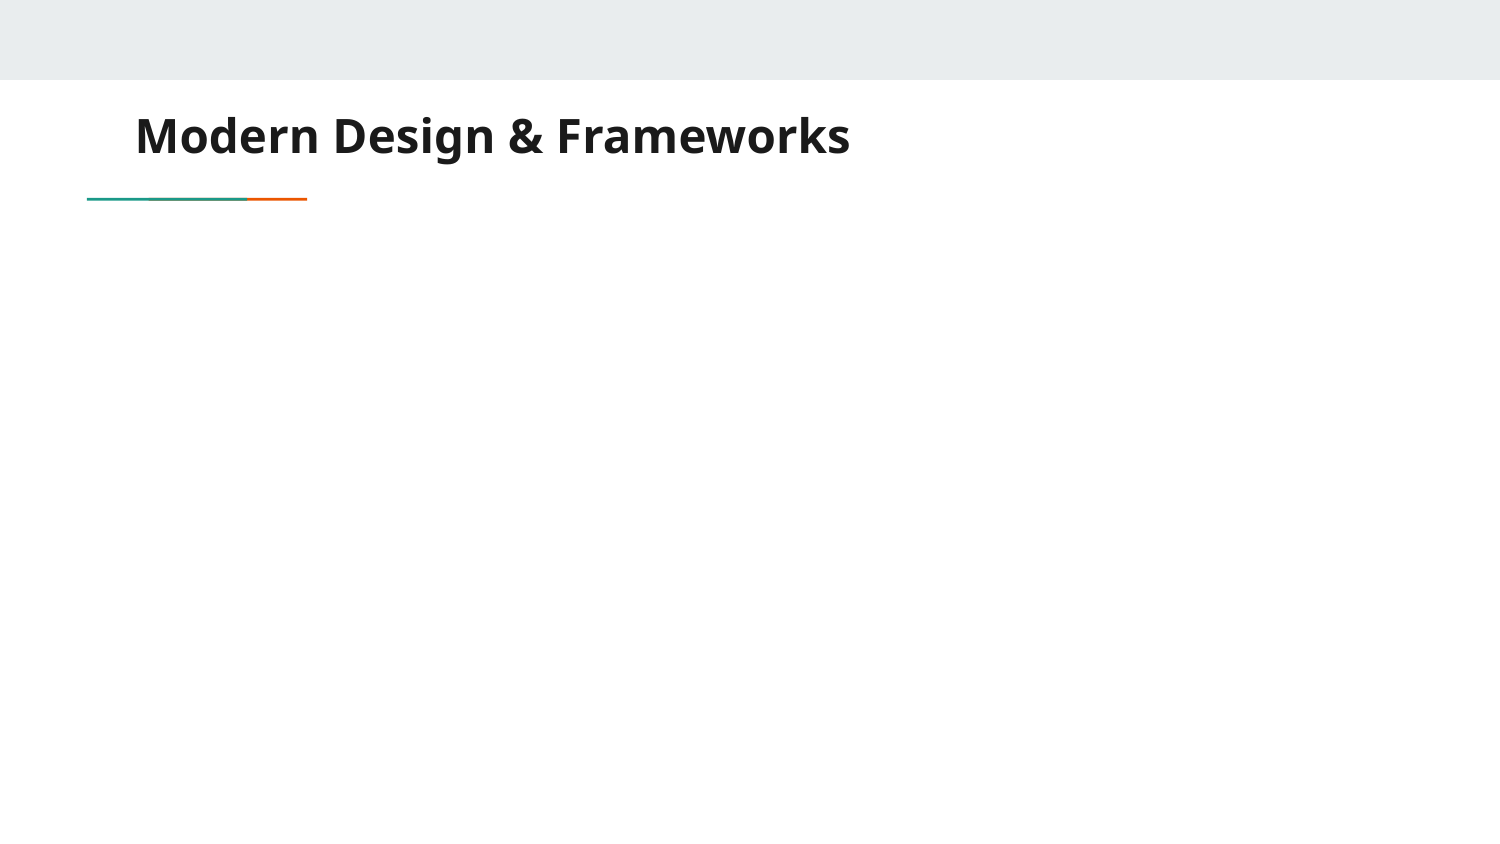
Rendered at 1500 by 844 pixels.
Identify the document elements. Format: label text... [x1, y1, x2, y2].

title Modern Design & Frameworks [119, 91, 1381, 180]
